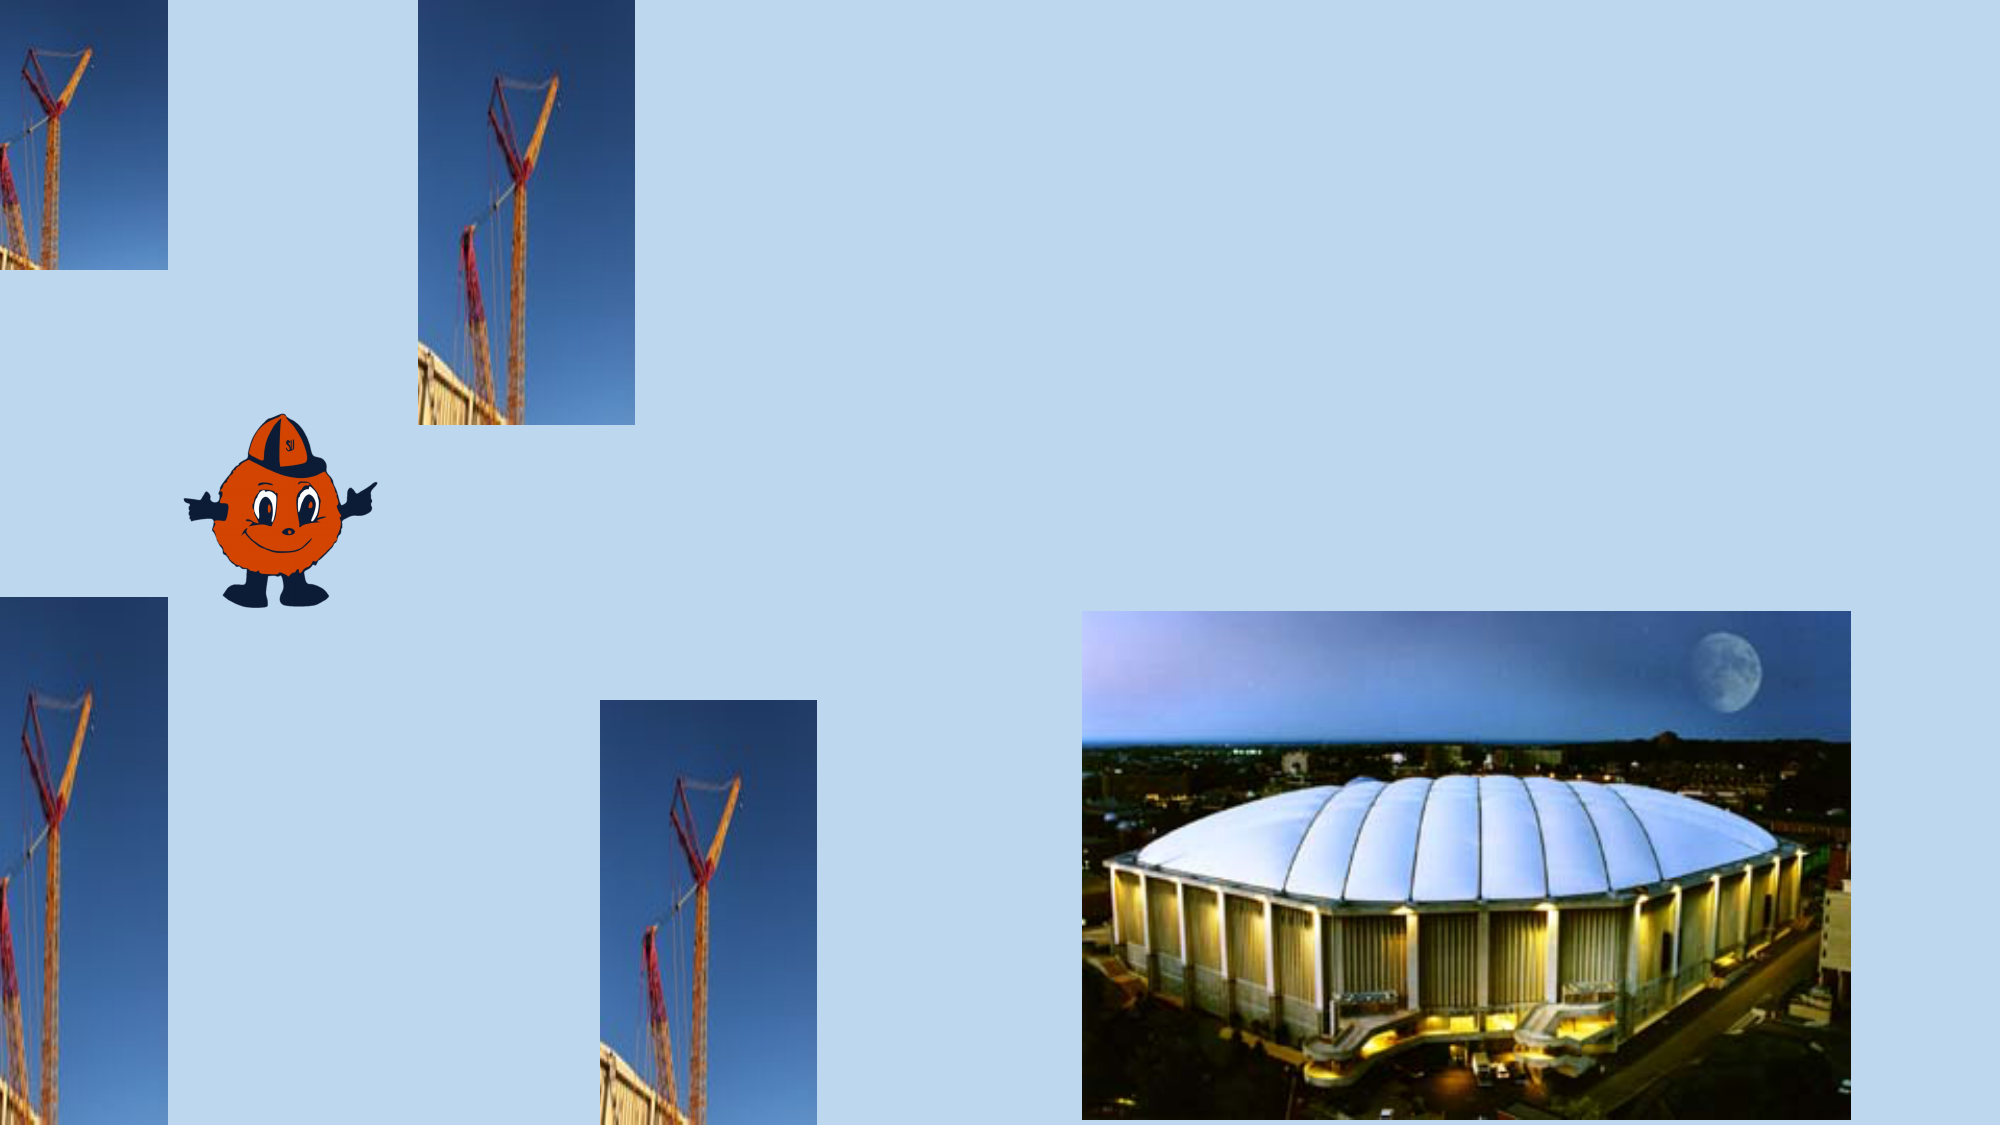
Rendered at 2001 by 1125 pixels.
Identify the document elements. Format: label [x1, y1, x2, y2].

text_box [0, 0, 1851, 1125]
picture [174, 404, 387, 628]
